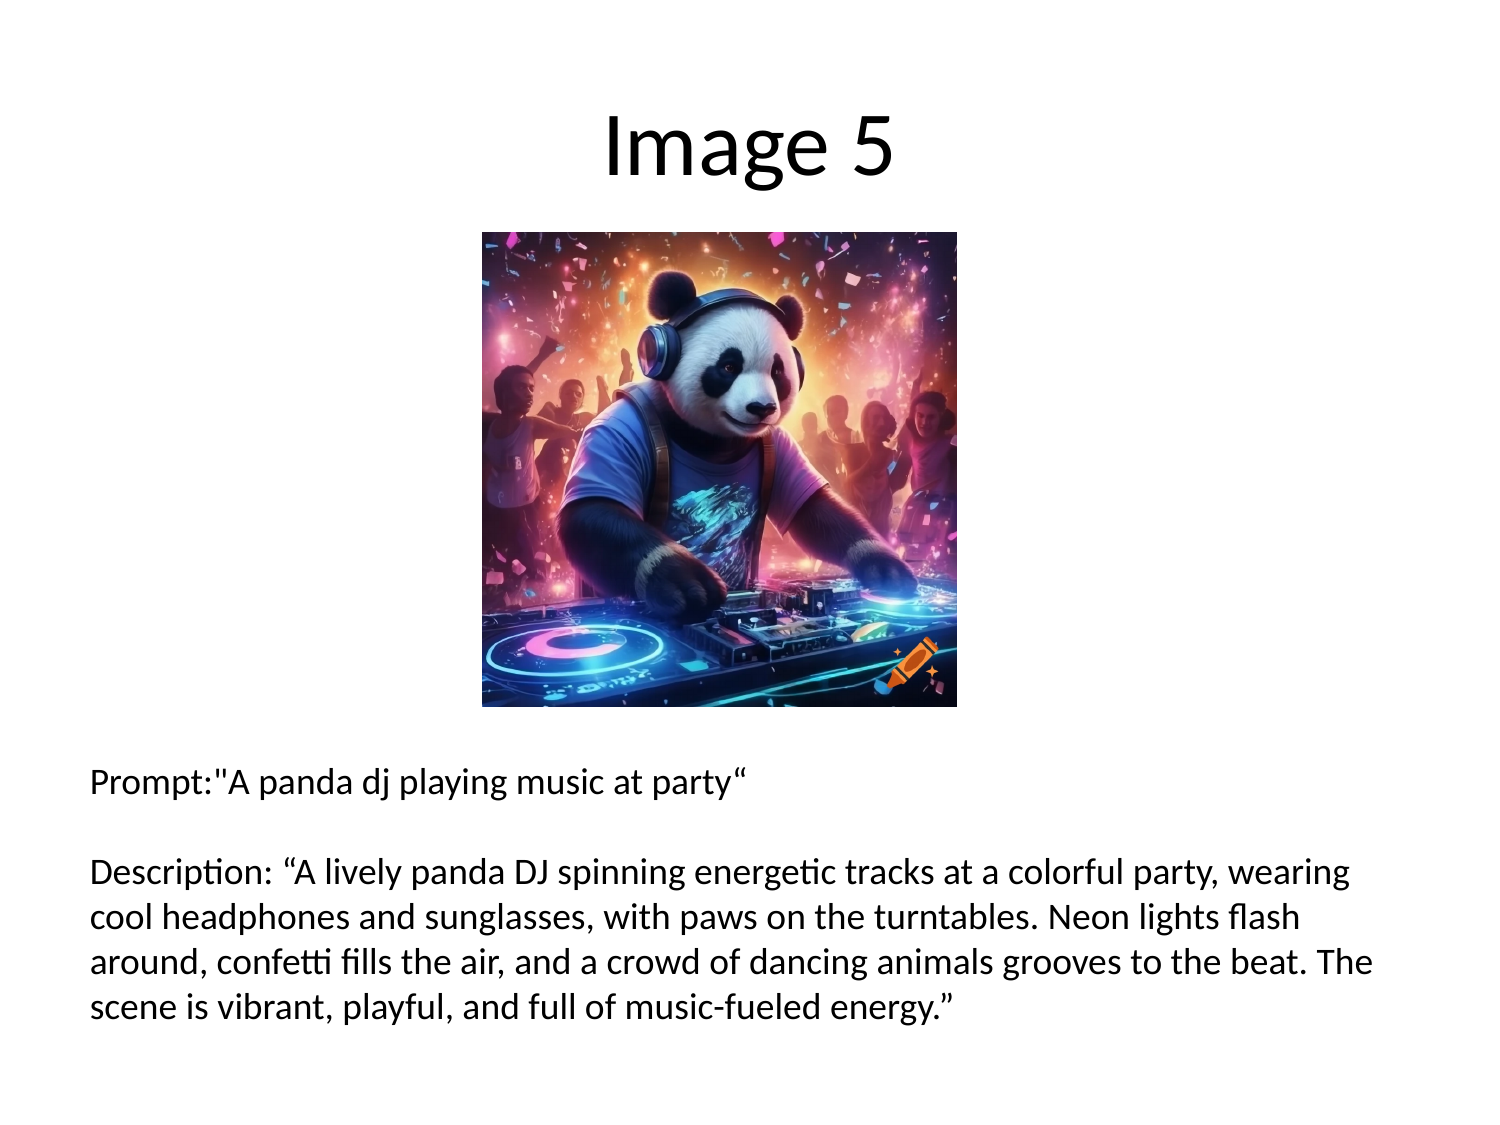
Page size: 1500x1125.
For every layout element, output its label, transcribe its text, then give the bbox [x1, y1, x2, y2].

title Image 5 [75, 45, 1425, 233]
text_box Prompt:"A panda dj playing music at party“ Description: “A lively panda DJ spinning energetic tracks at a colorful party, wearing cool headphones and sunglasses, with paws on the turntables. Neon lights flash around, confetti fills the air, and a crowd of dancing animals grooves to the beat. The scene is vibrant, playful, and full of music-fueled energy.” [75, 749, 1400, 1035]
picture [482, 232, 957, 707]
